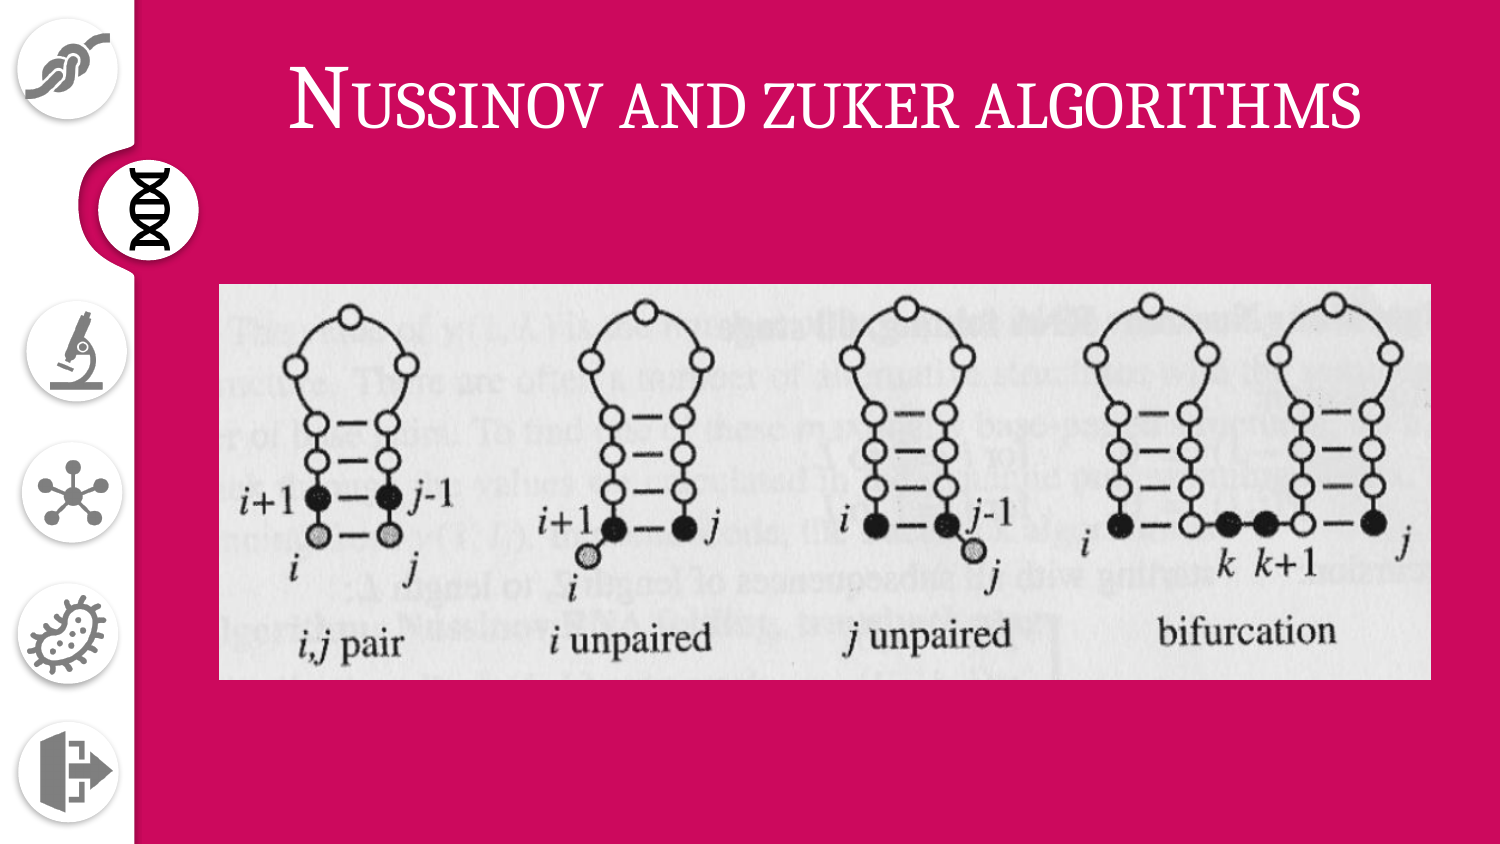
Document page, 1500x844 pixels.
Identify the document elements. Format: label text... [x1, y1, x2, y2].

text_box NUSSINOV AND ZUKER ALGORITHMS [272, 29, 1377, 155]
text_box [97, 159, 199, 261]
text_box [17, 18, 118, 120]
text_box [17, 583, 119, 684]
text_box [0, 0, 136, 844]
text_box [17, 721, 121, 823]
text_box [26, 300, 128, 402]
picture [219, 284, 1431, 680]
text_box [21, 441, 123, 543]
